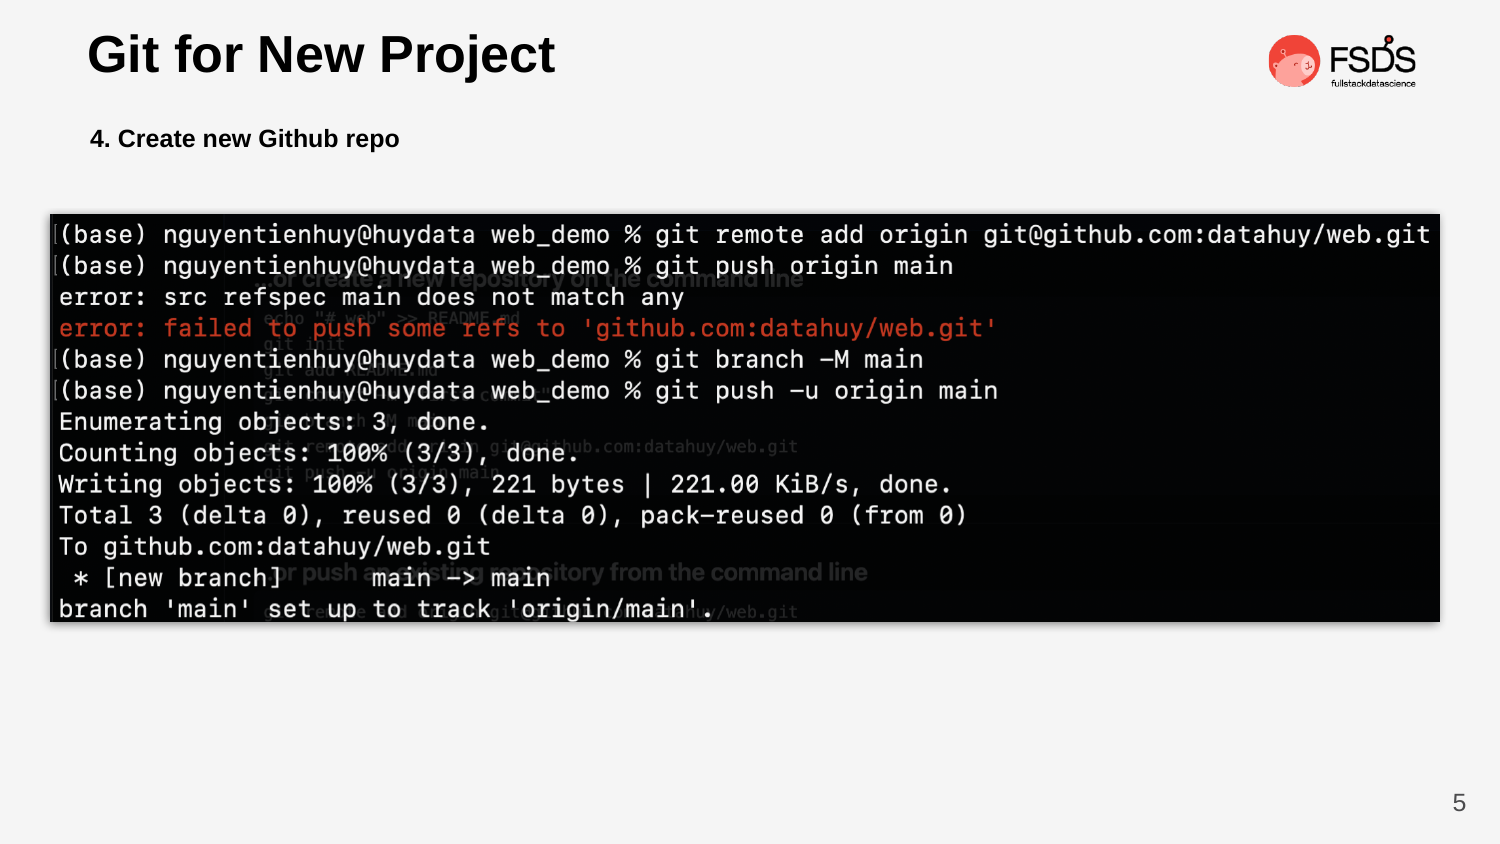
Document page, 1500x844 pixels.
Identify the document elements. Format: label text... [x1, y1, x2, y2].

text_box Git for New Project [87, 33, 1263, 83]
picture [49, 214, 1440, 623]
text_box 5 [1414, 786, 1467, 817]
text_box 4. Create new Github repo [74, 107, 1224, 168]
text_box [1268, 34, 1416, 87]
